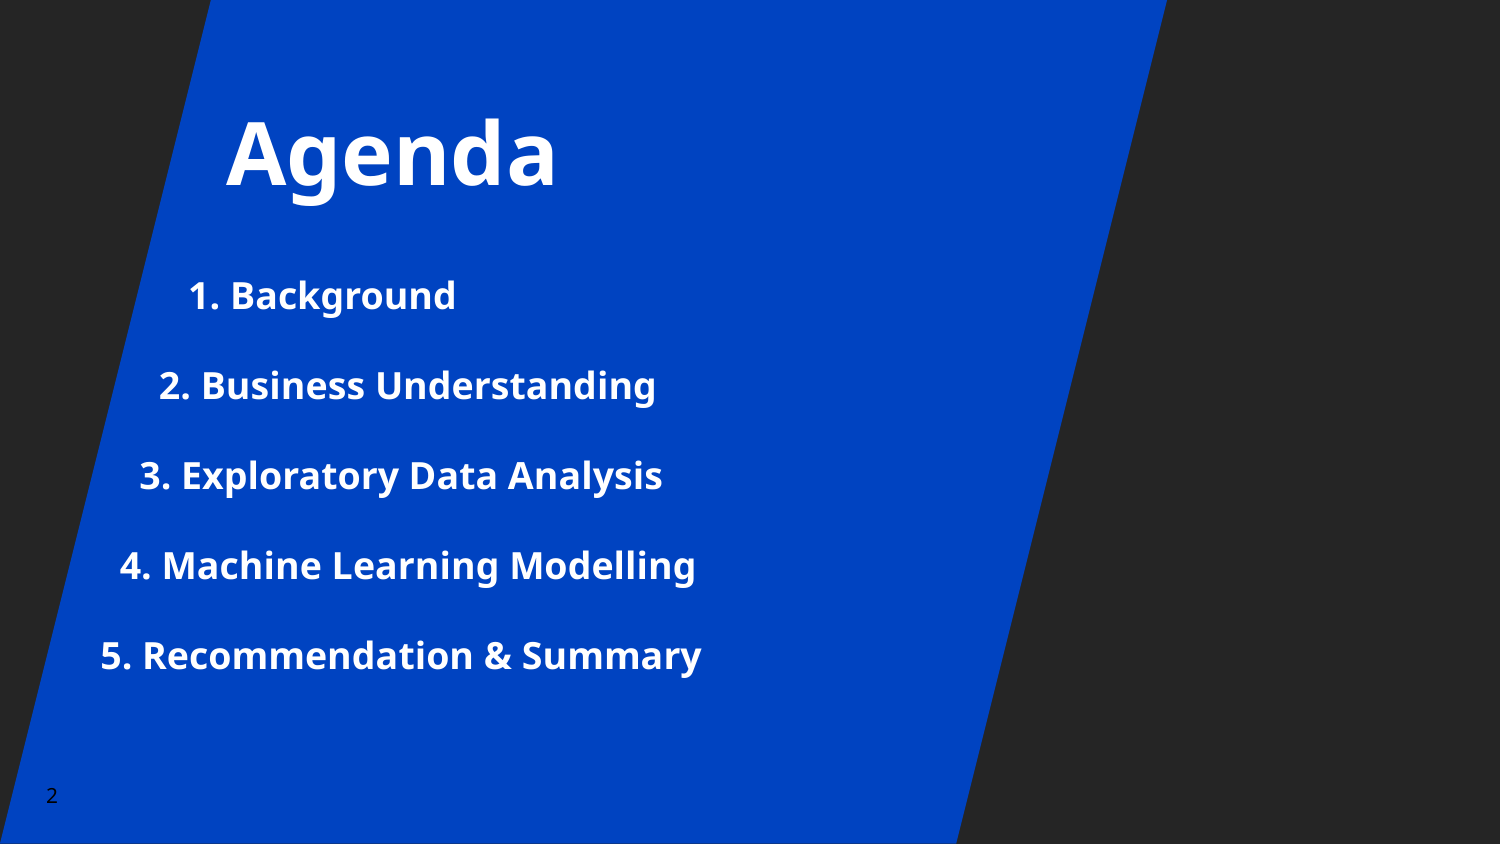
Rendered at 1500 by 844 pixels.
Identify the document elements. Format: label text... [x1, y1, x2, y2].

slide_number 2 [31, 764, 122, 830]
title Agenda [210, 42, 988, 218]
subtitle 1. Background 2. Business Understanding 3. Exploratory Data Analysis 4. Machine Learning Modelling 5. Recommendation & Summary [75, 211, 850, 798]
